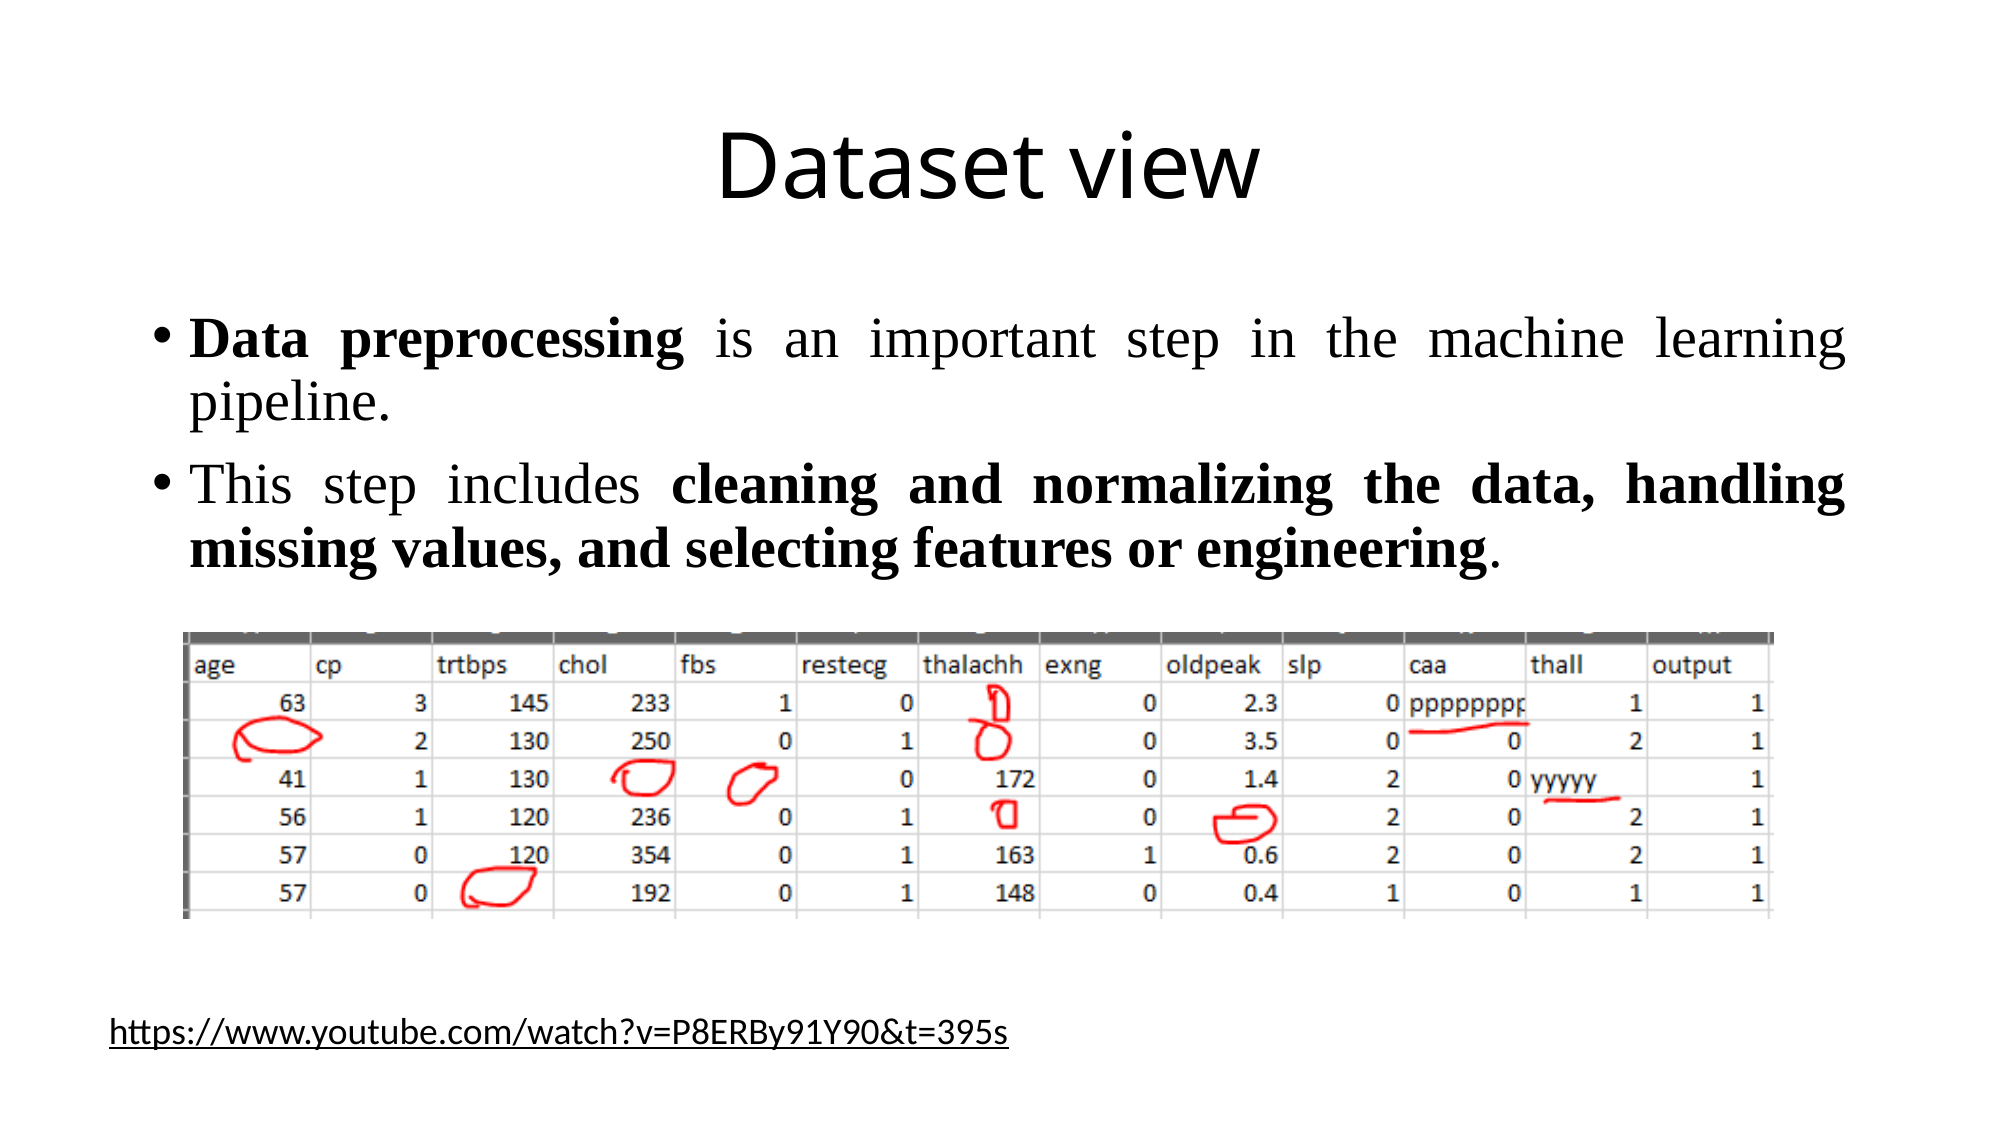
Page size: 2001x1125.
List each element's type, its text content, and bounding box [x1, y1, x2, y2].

title Dataset view [137, 59, 1863, 278]
list Data preprocessing is an important step in the machine learning pipeline. This step includes cleaning and normalizing the data, handling missing values, and selecting features or engineering. [137, 299, 1863, 1014]
picture [183, 632, 1774, 919]
text_box https://www.youtube.com/watch?v=P8ERBy91Y90&t=395s [94, 999, 1033, 1060]
